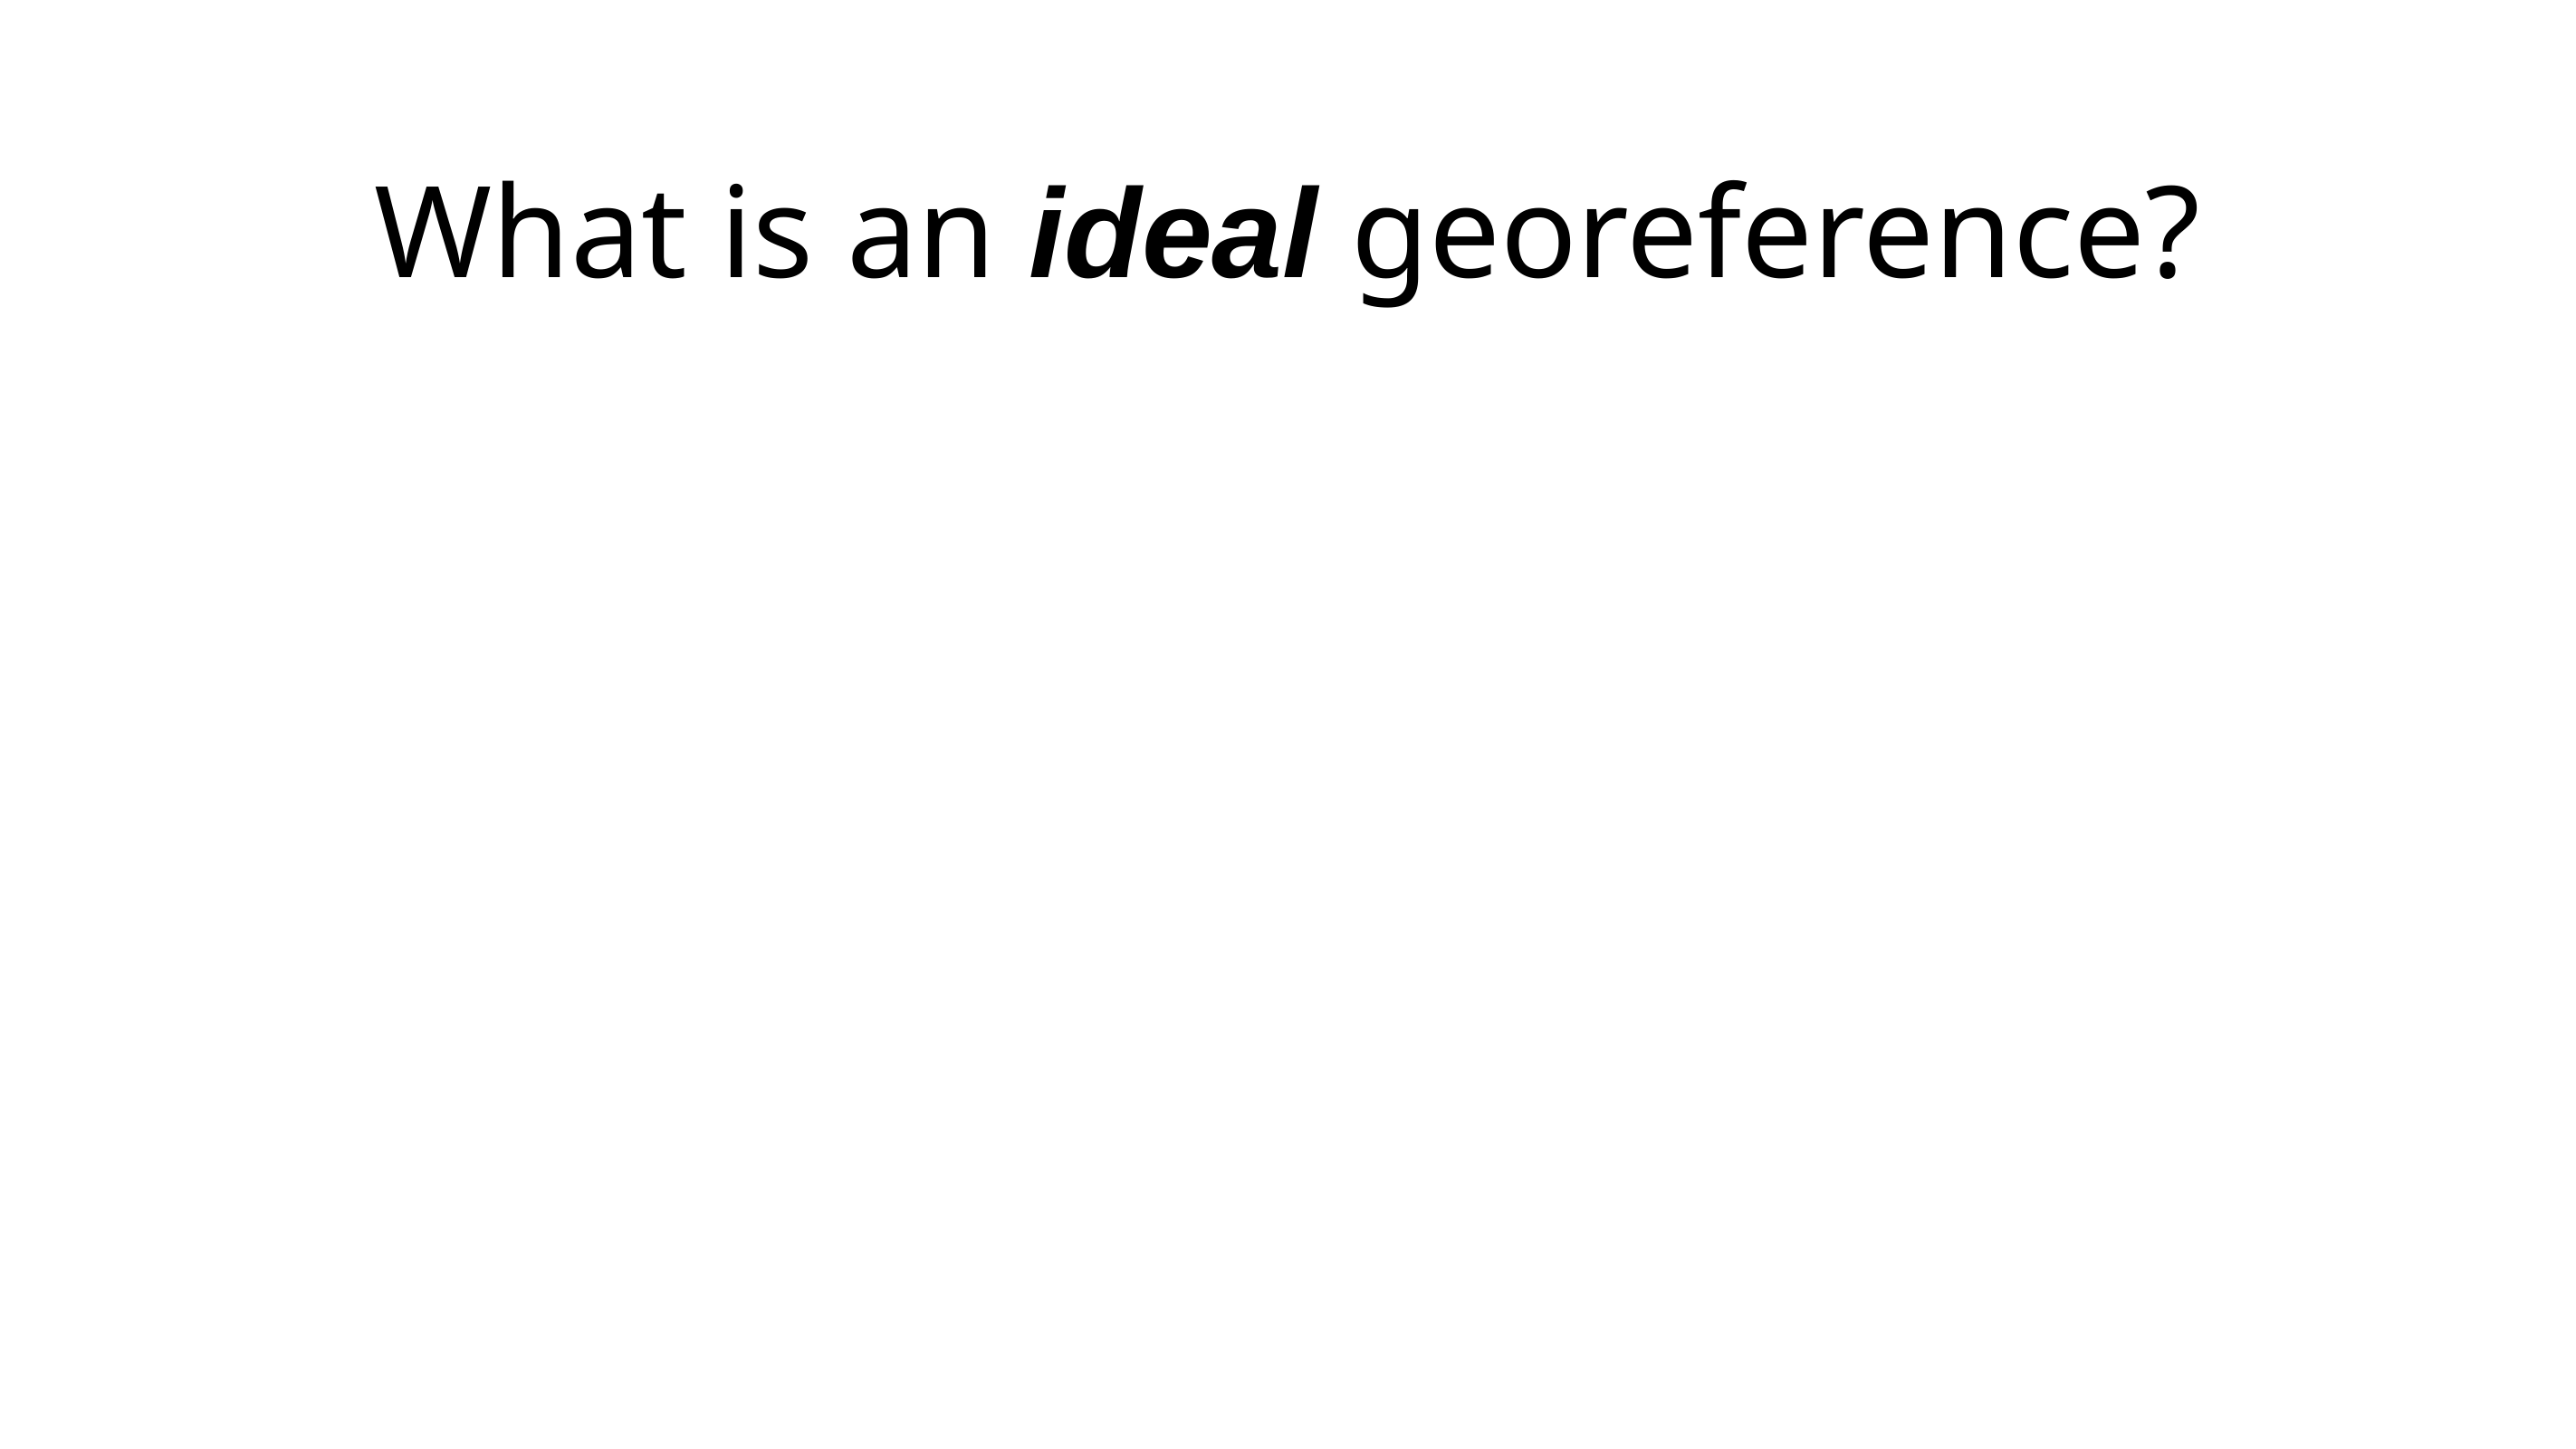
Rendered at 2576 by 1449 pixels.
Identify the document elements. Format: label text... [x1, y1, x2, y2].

title What is an ideal georeference? [187, 65, 2388, 388]
